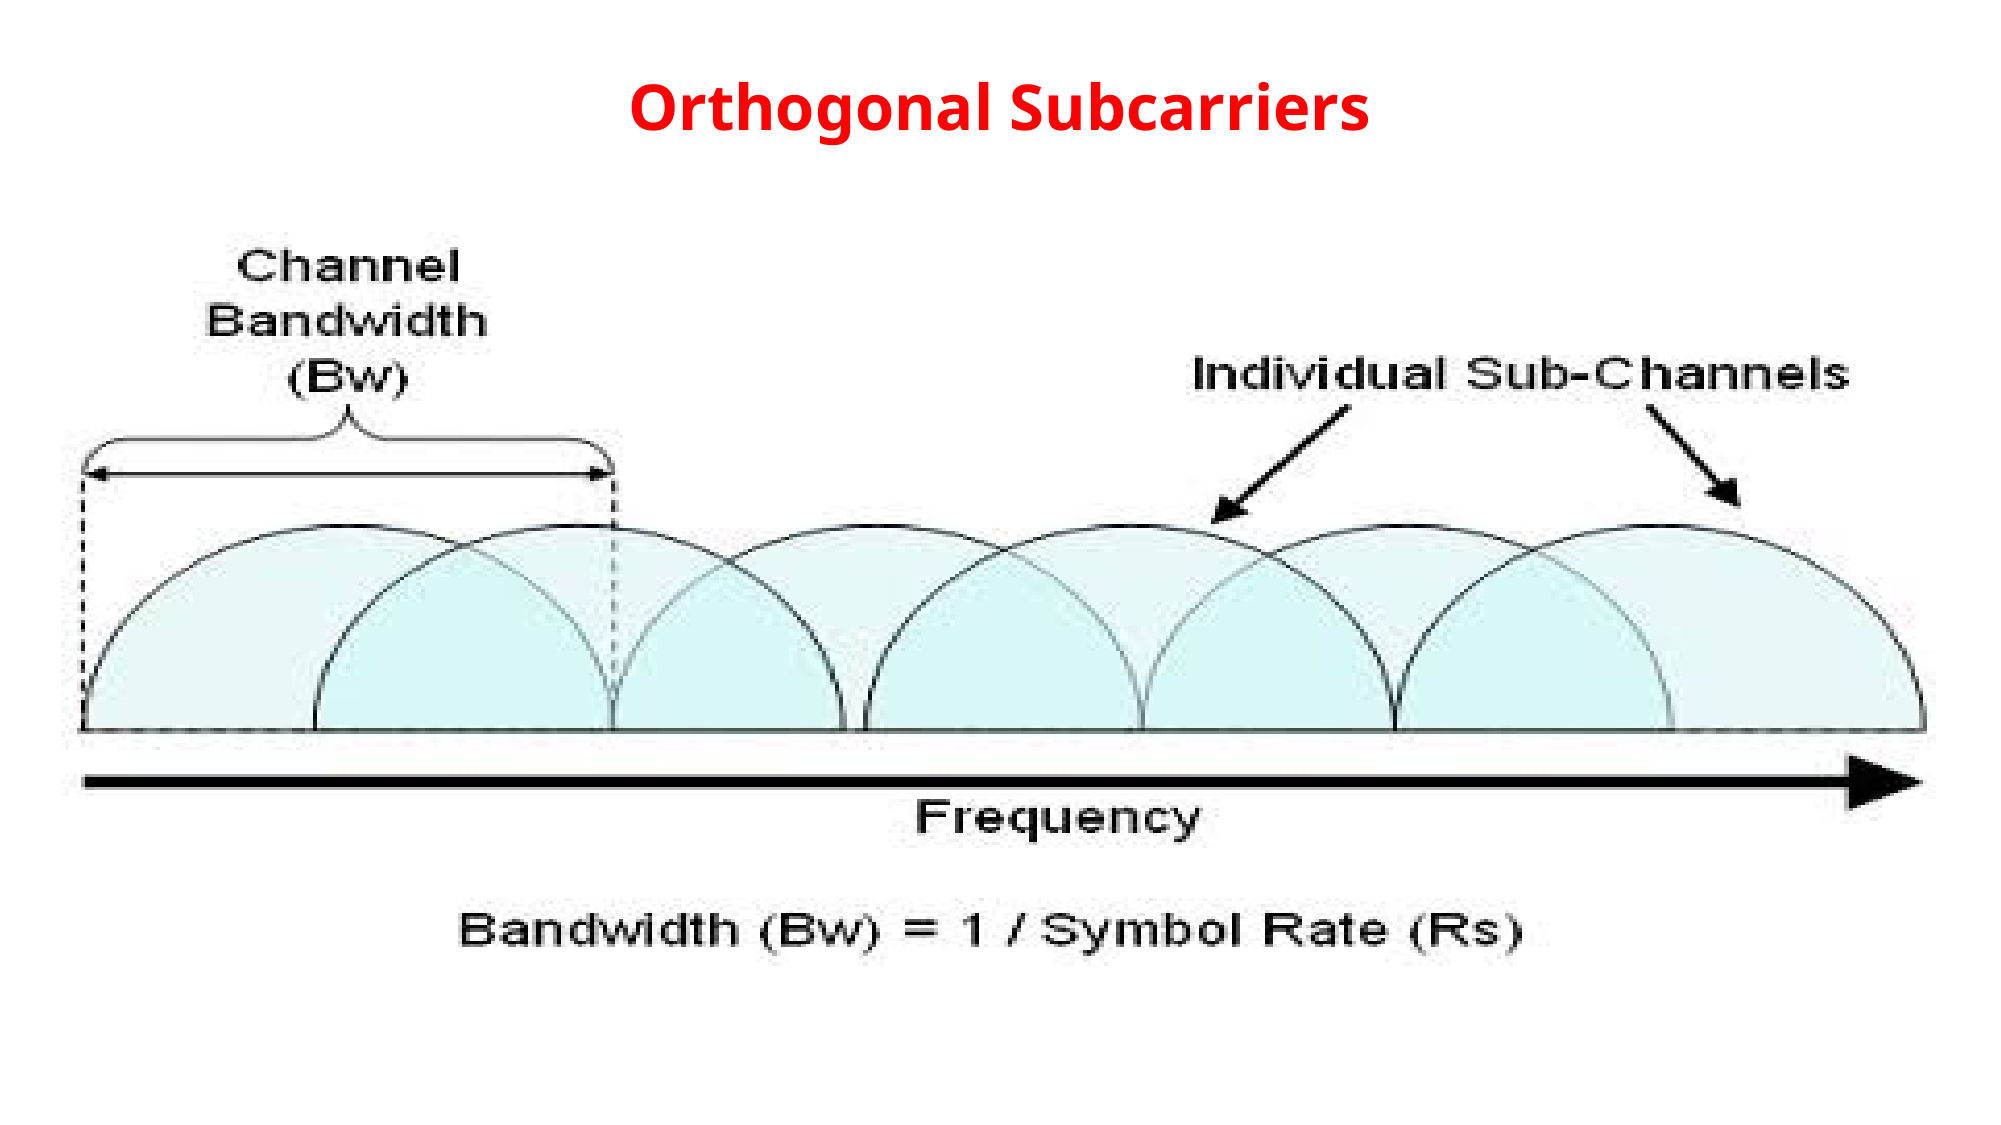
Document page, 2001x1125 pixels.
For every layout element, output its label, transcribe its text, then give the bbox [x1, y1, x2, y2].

title Orthogonal Subcarriers [137, 59, 1863, 159]
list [60, 231, 1936, 966]
